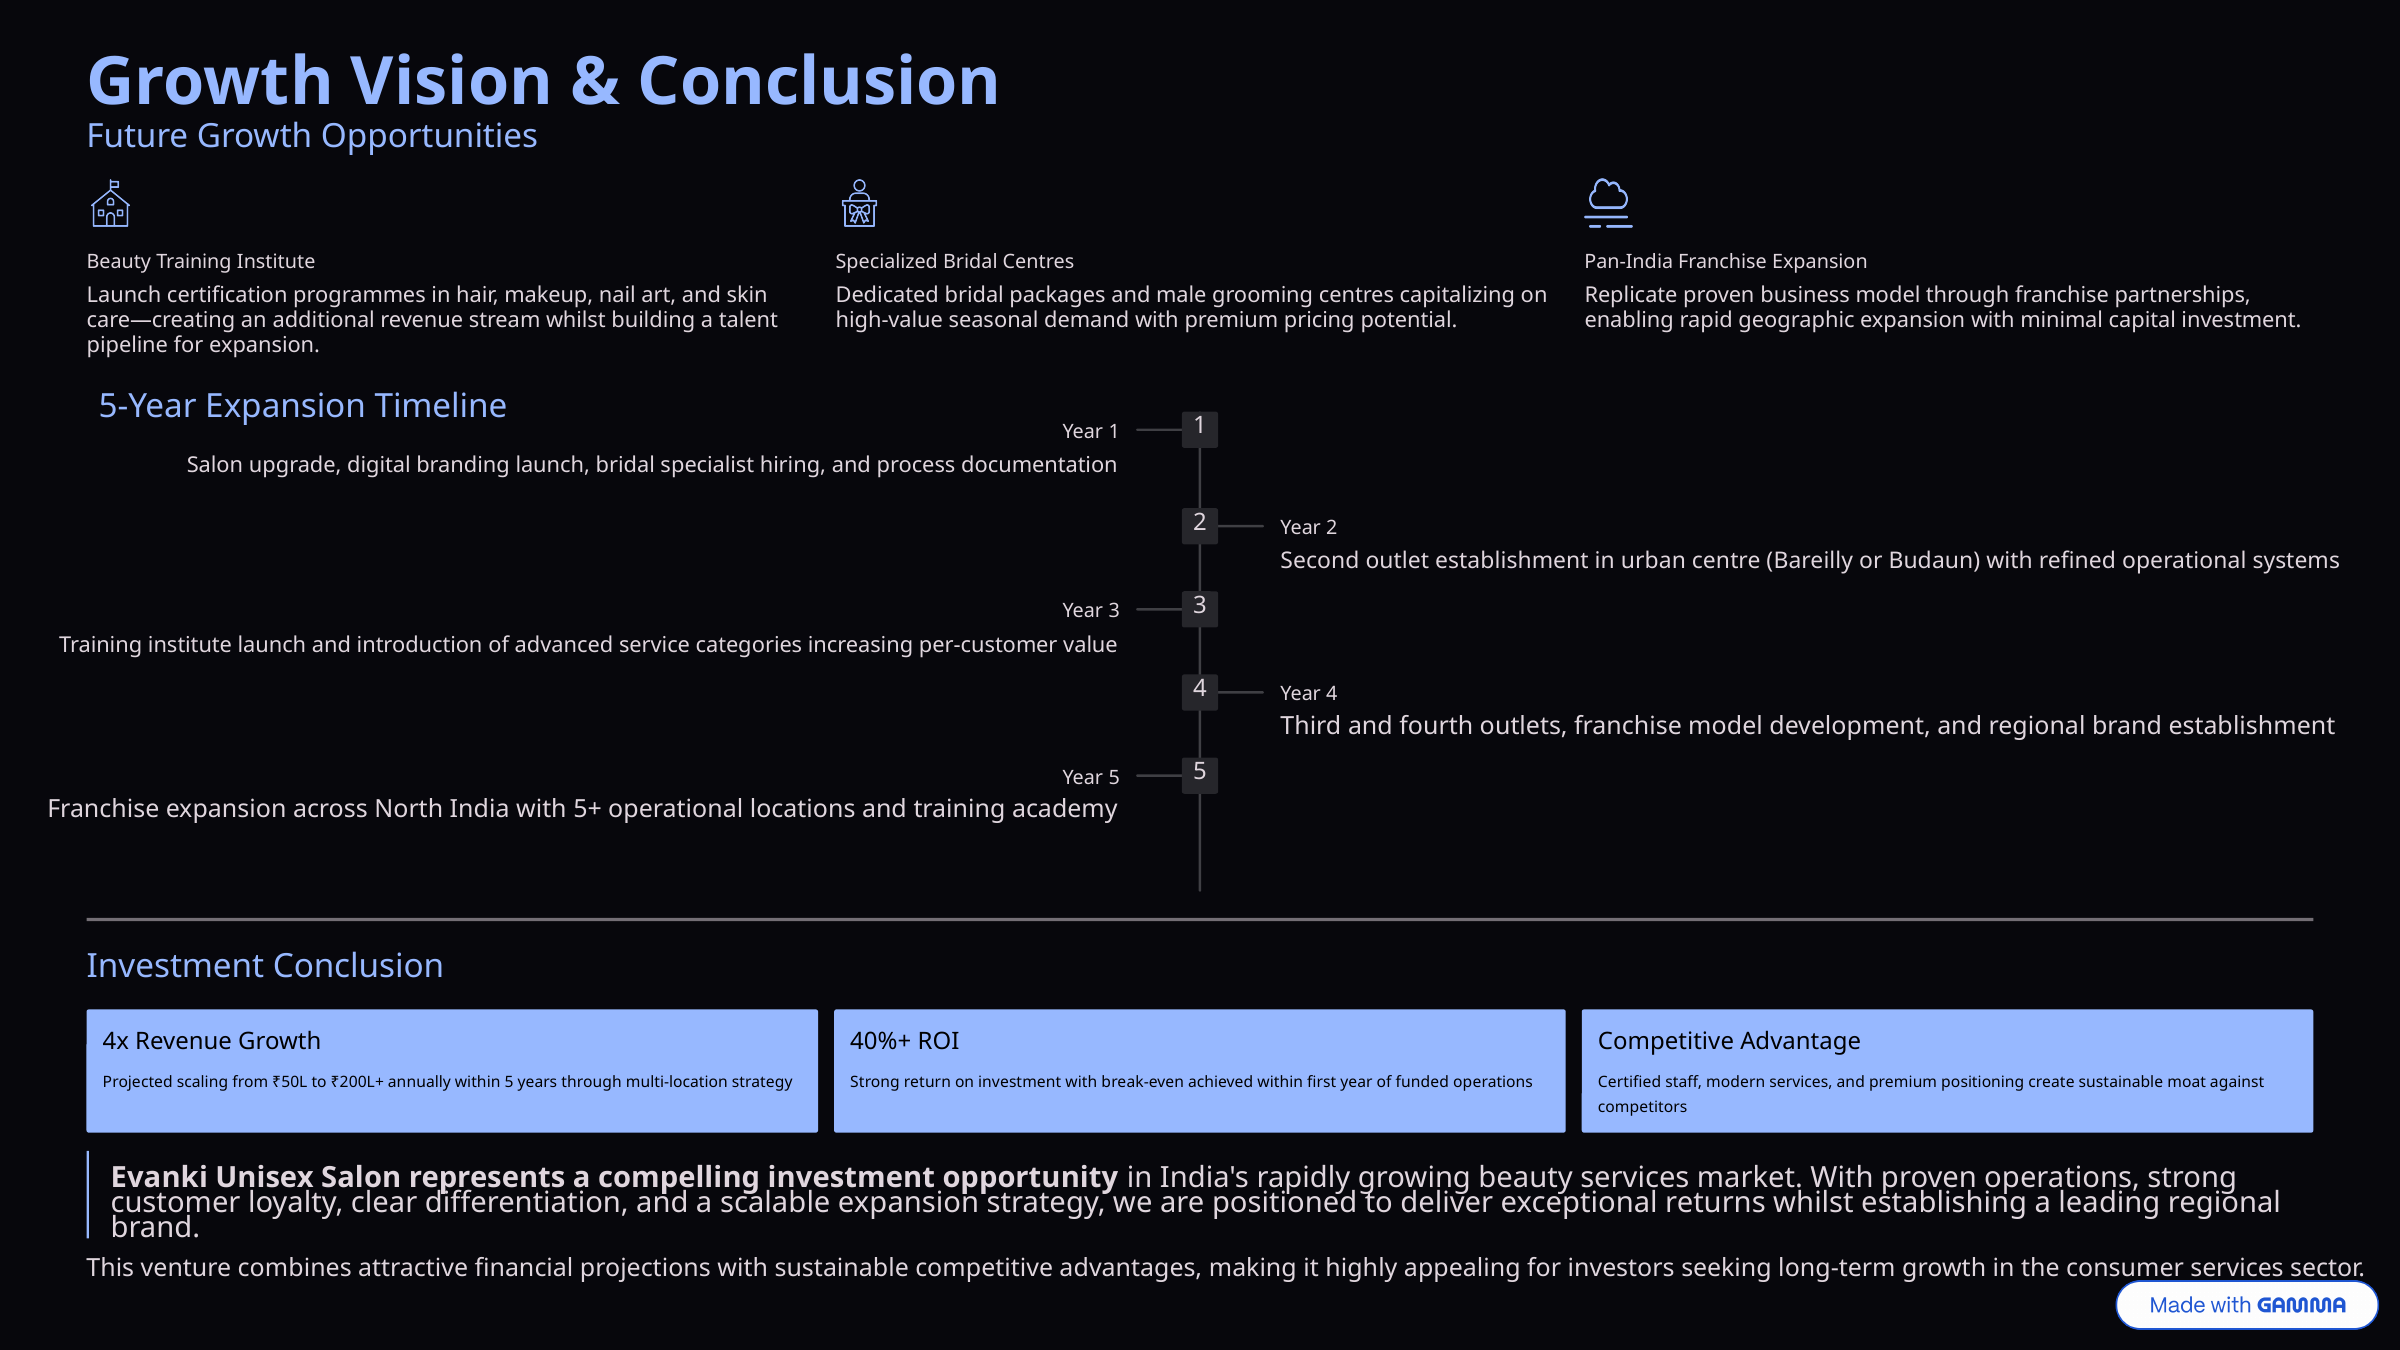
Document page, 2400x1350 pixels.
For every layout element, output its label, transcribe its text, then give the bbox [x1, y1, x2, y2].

text_box 40%+ ROI [850, 1025, 1092, 1056]
text_box Salon upgrade, digital branding launch, bridal specialist hiring, and process documentation [86, 451, 1120, 478]
text_box Second outlet establishment in urban centre (Bareilly or Budaun) with refined operational systems [1280, 548, 2314, 575]
text_box [1181, 591, 1219, 628]
text_box Future Growth Opportunities [86, 124, 445, 155]
text_box 5 [1187, 760, 1212, 791]
text_box Projected scaling from ₹50L to ₹200L+ annually within 5 years through multi-location strategy [102, 1065, 802, 1091]
text_box [1198, 711, 1202, 757]
text_box Year 4 [1280, 679, 1482, 705]
text_box Training institute launch and introduction of advanced service categories increasing per-customer value [86, 631, 1120, 658]
text_box Year 1 [918, 417, 1120, 443]
text_box 3 [1187, 594, 1212, 625]
text_box [1181, 674, 1219, 711]
text_box Specialized Bridal Centres [835, 247, 1105, 273]
text_box [1219, 524, 1264, 528]
text_box [1181, 757, 1219, 794]
text_box Strong return on investment with break-even achieved within first year of funded operations [850, 1065, 1550, 1091]
text_box [1198, 545, 1202, 591]
text_box [86, 917, 2314, 922]
text_box Launch certification programmes in hair, makeup, nail art, and skin care—creating an additional revenue stream whilst building a talent pipeline for expansion. [86, 281, 816, 334]
text_box 1 [1187, 414, 1212, 445]
text_box [86, 1009, 819, 1133]
text_box [1198, 448, 1202, 508]
text_box Year 5 [918, 763, 1120, 789]
picture [835, 178, 884, 228]
text_box Third and fourth outlets, franchise model development, and regional brand establishment [1280, 714, 2314, 741]
picture [2106, 1271, 2389, 1339]
text_box Investment Conclusion [86, 945, 467, 986]
text_box Dedicated bridal packages and male grooming centres capitalizing on high-value seasonal demand with premium pricing potential. [835, 281, 1565, 334]
text_box Year 2 [1280, 513, 1482, 539]
text_box 2 [1187, 511, 1212, 542]
text_box [1181, 508, 1219, 545]
text_box 4x Revenue Growth [102, 1025, 344, 1056]
text_box Replicate proven business model through franchise partnerships, enabling rapid geographic expansion with minimal capital investment. [1584, 281, 2314, 334]
text_box Beauty Training Institute [86, 247, 337, 273]
text_box Evanki Unisex Salon represents a compelling investment opportunity in India's rapidly growing beauty services market. With proven operations, strong customer loyalty, clear differentiation, and a scalable expansion strategy, we are positioned to deliver exceptional returns whilst establishing a leading regional brand. [110, 1168, 2314, 1221]
text_box Competitive Advantage [1597, 1025, 1892, 1056]
text_box [834, 1009, 1566, 1133]
text_box [1198, 628, 1202, 674]
text_box Year 3 [918, 596, 1120, 622]
text_box 4 [1187, 677, 1212, 708]
text_box Growth Vision & Conclusion [86, 68, 661, 119]
text_box [1198, 794, 1202, 892]
text_box [1181, 411, 1219, 448]
picture [86, 178, 135, 228]
text_box Pan-India Franchise Expansion [1584, 247, 1897, 273]
text_box [1581, 1009, 2314, 1133]
text_box Certified staff, modern services, and premium positioning create sustainable moat against competitors [1597, 1065, 2298, 1117]
text_box 5-Year Expansion Timeline [98, 395, 421, 426]
text_box Franchise expansion across North India with 5+ operational locations and training academy [86, 797, 1120, 824]
picture [1584, 178, 1633, 228]
text_box This venture combines attractive financial projections with sustainable competitive advantages, making it highly appealing for investors seeking long-term growth in the consumer services sector. [86, 1256, 2314, 1283]
